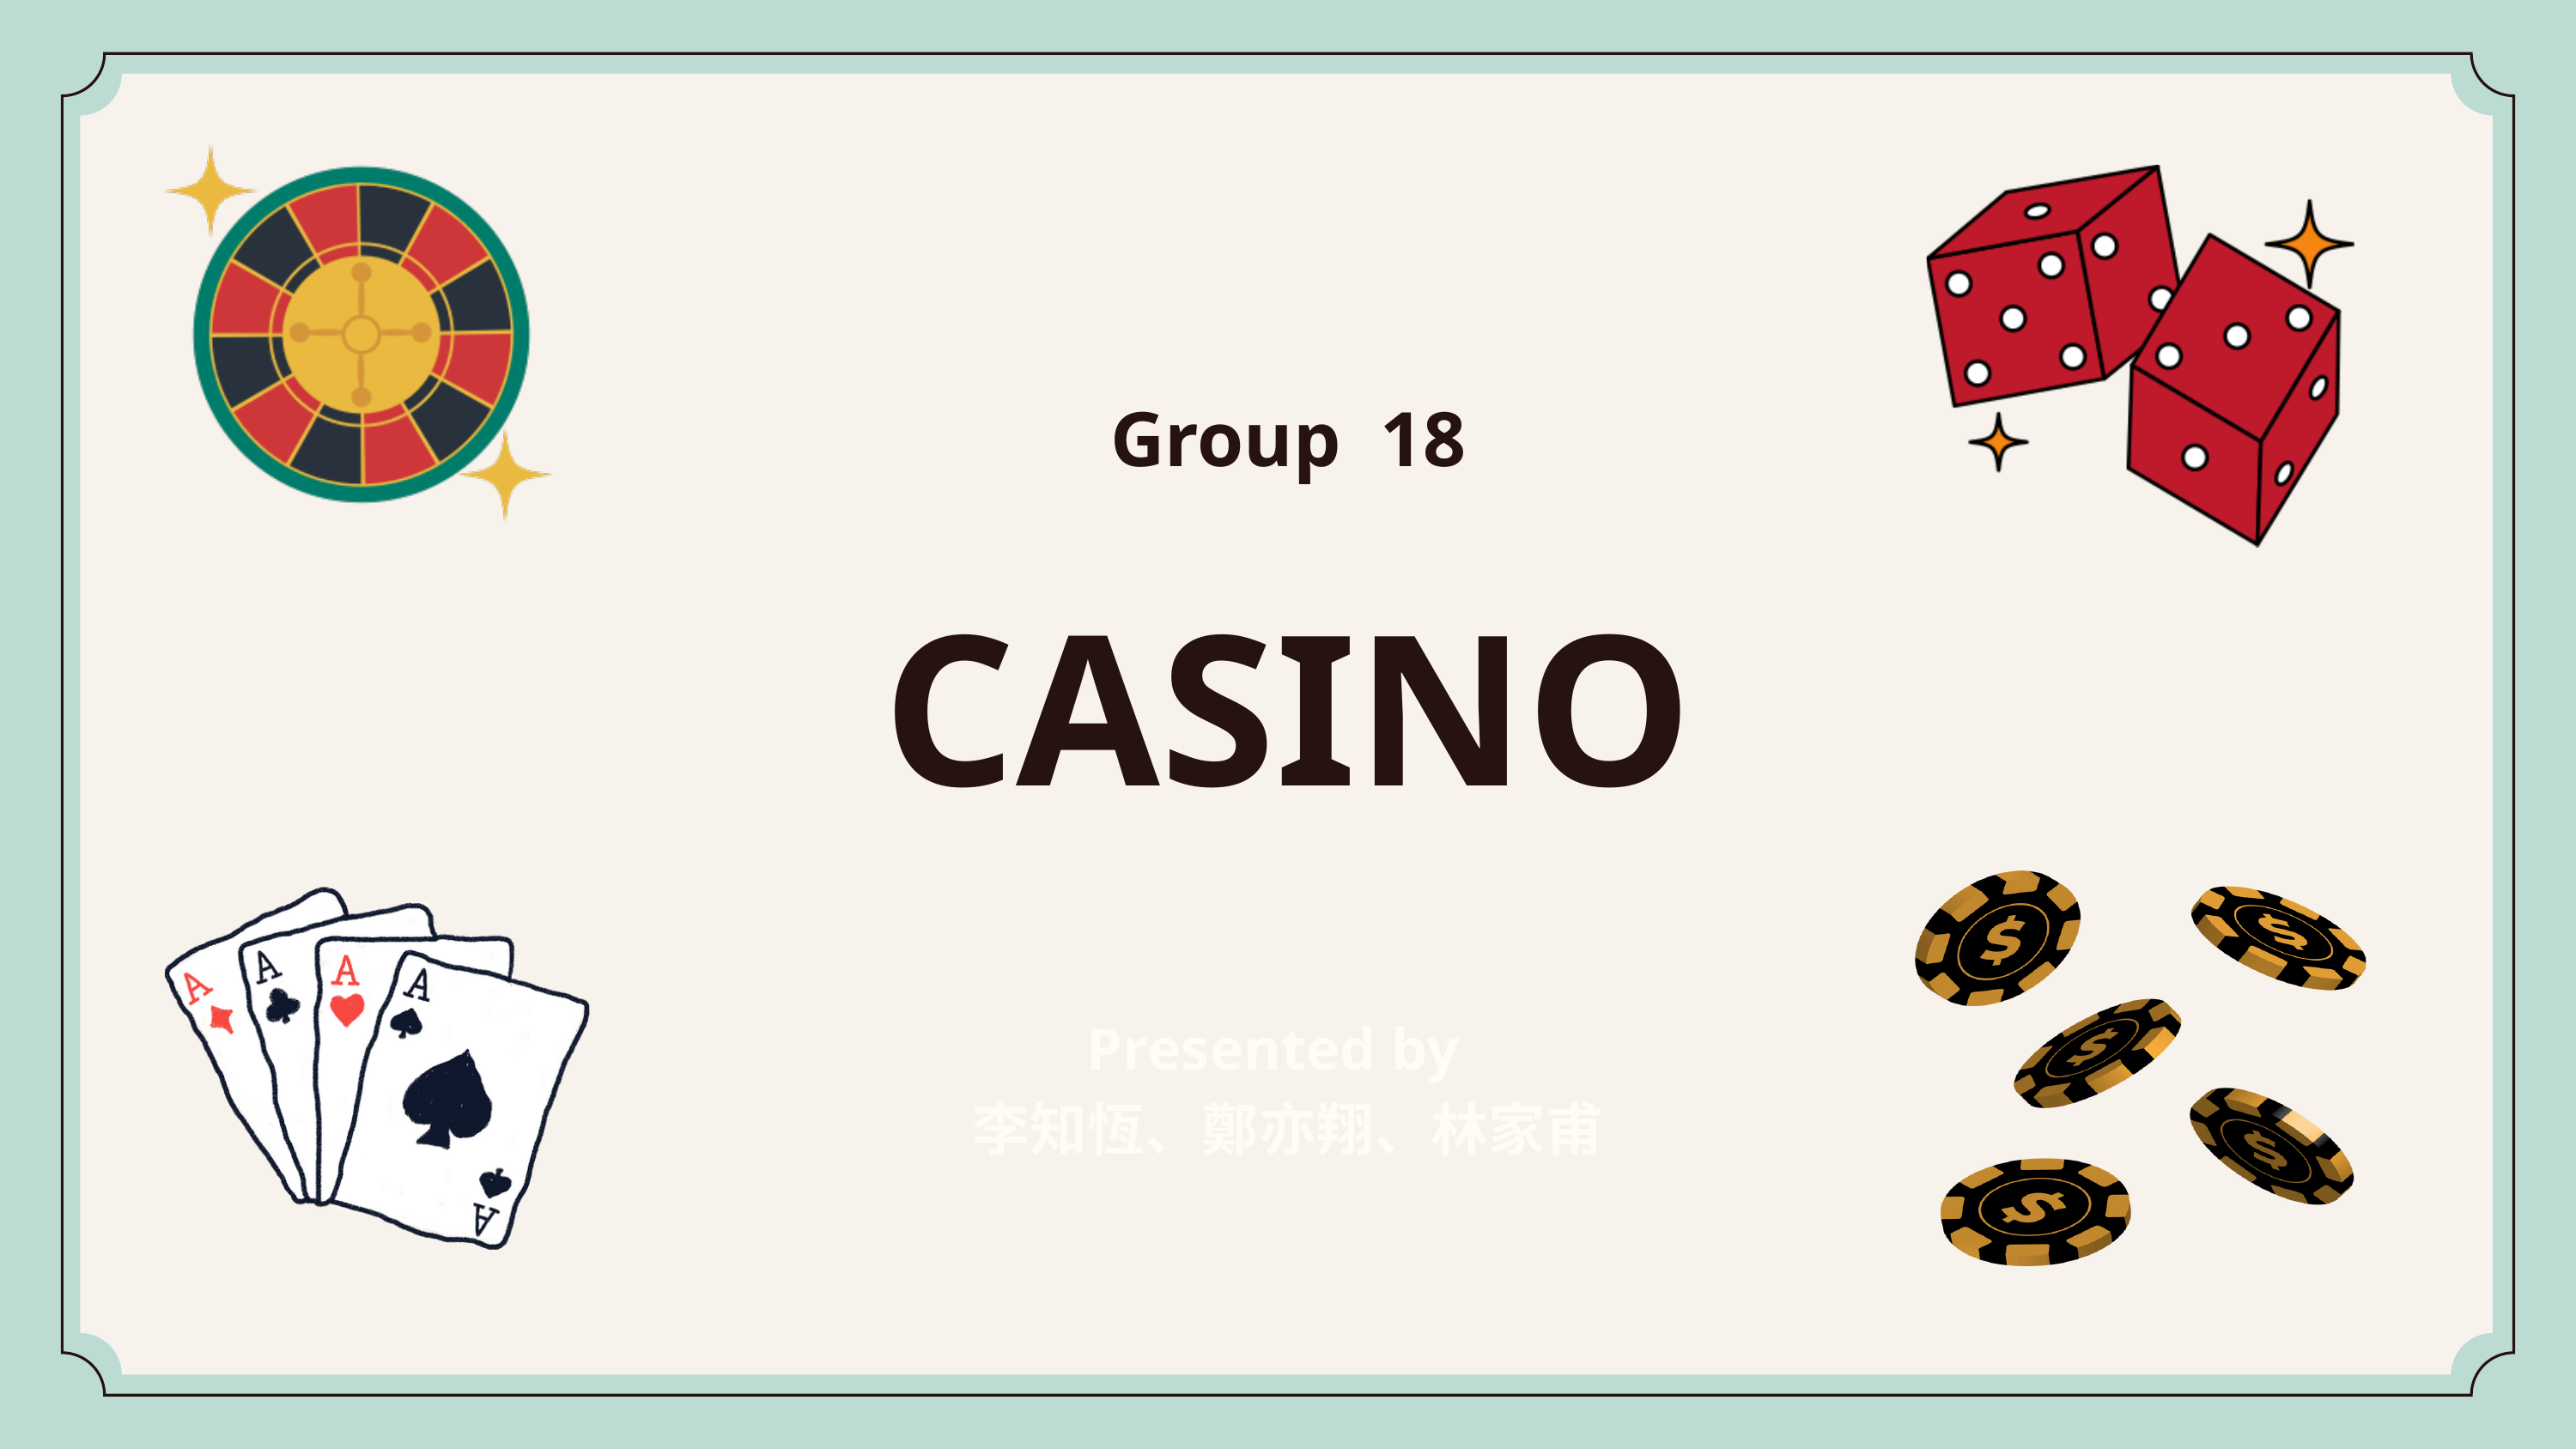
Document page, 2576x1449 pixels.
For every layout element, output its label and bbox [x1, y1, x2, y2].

text_box [62, 53, 2514, 1396]
